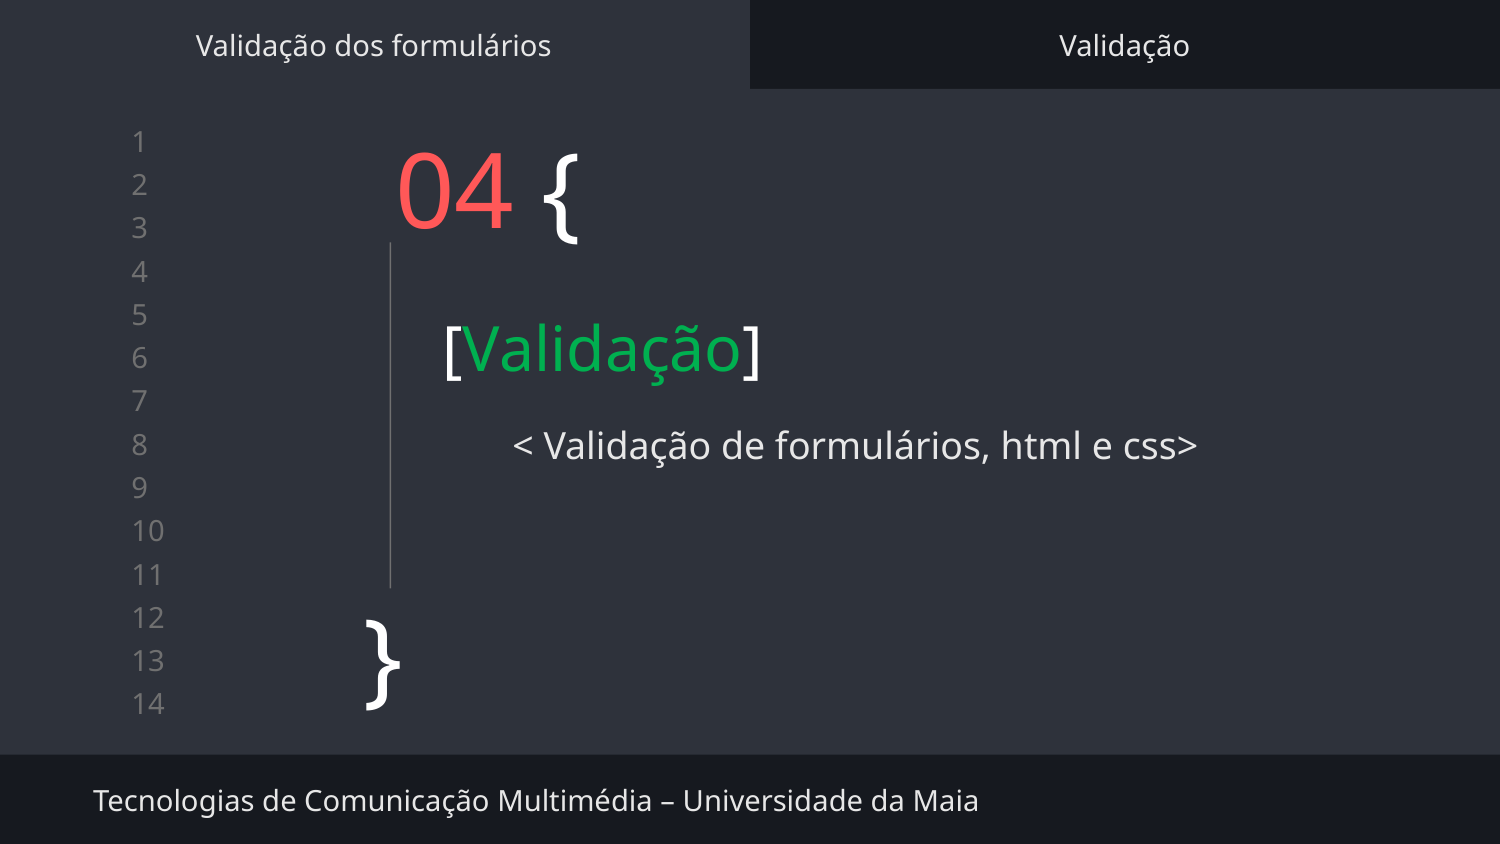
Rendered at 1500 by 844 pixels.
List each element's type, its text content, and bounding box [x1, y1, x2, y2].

title [Validação] [427, 302, 1310, 391]
text_box Tecnologias de Comunicação Multimédia – Universidade da Maia [78, 739, 1370, 844]
subtitle Validação [750, 15, 1500, 74]
subtitle < Validação de formulários, html e css> [497, 379, 1267, 509]
title 04 { [337, 96, 640, 278]
text_box } [348, 588, 432, 717]
subtitle Validação dos formulários [0, 15, 749, 74]
